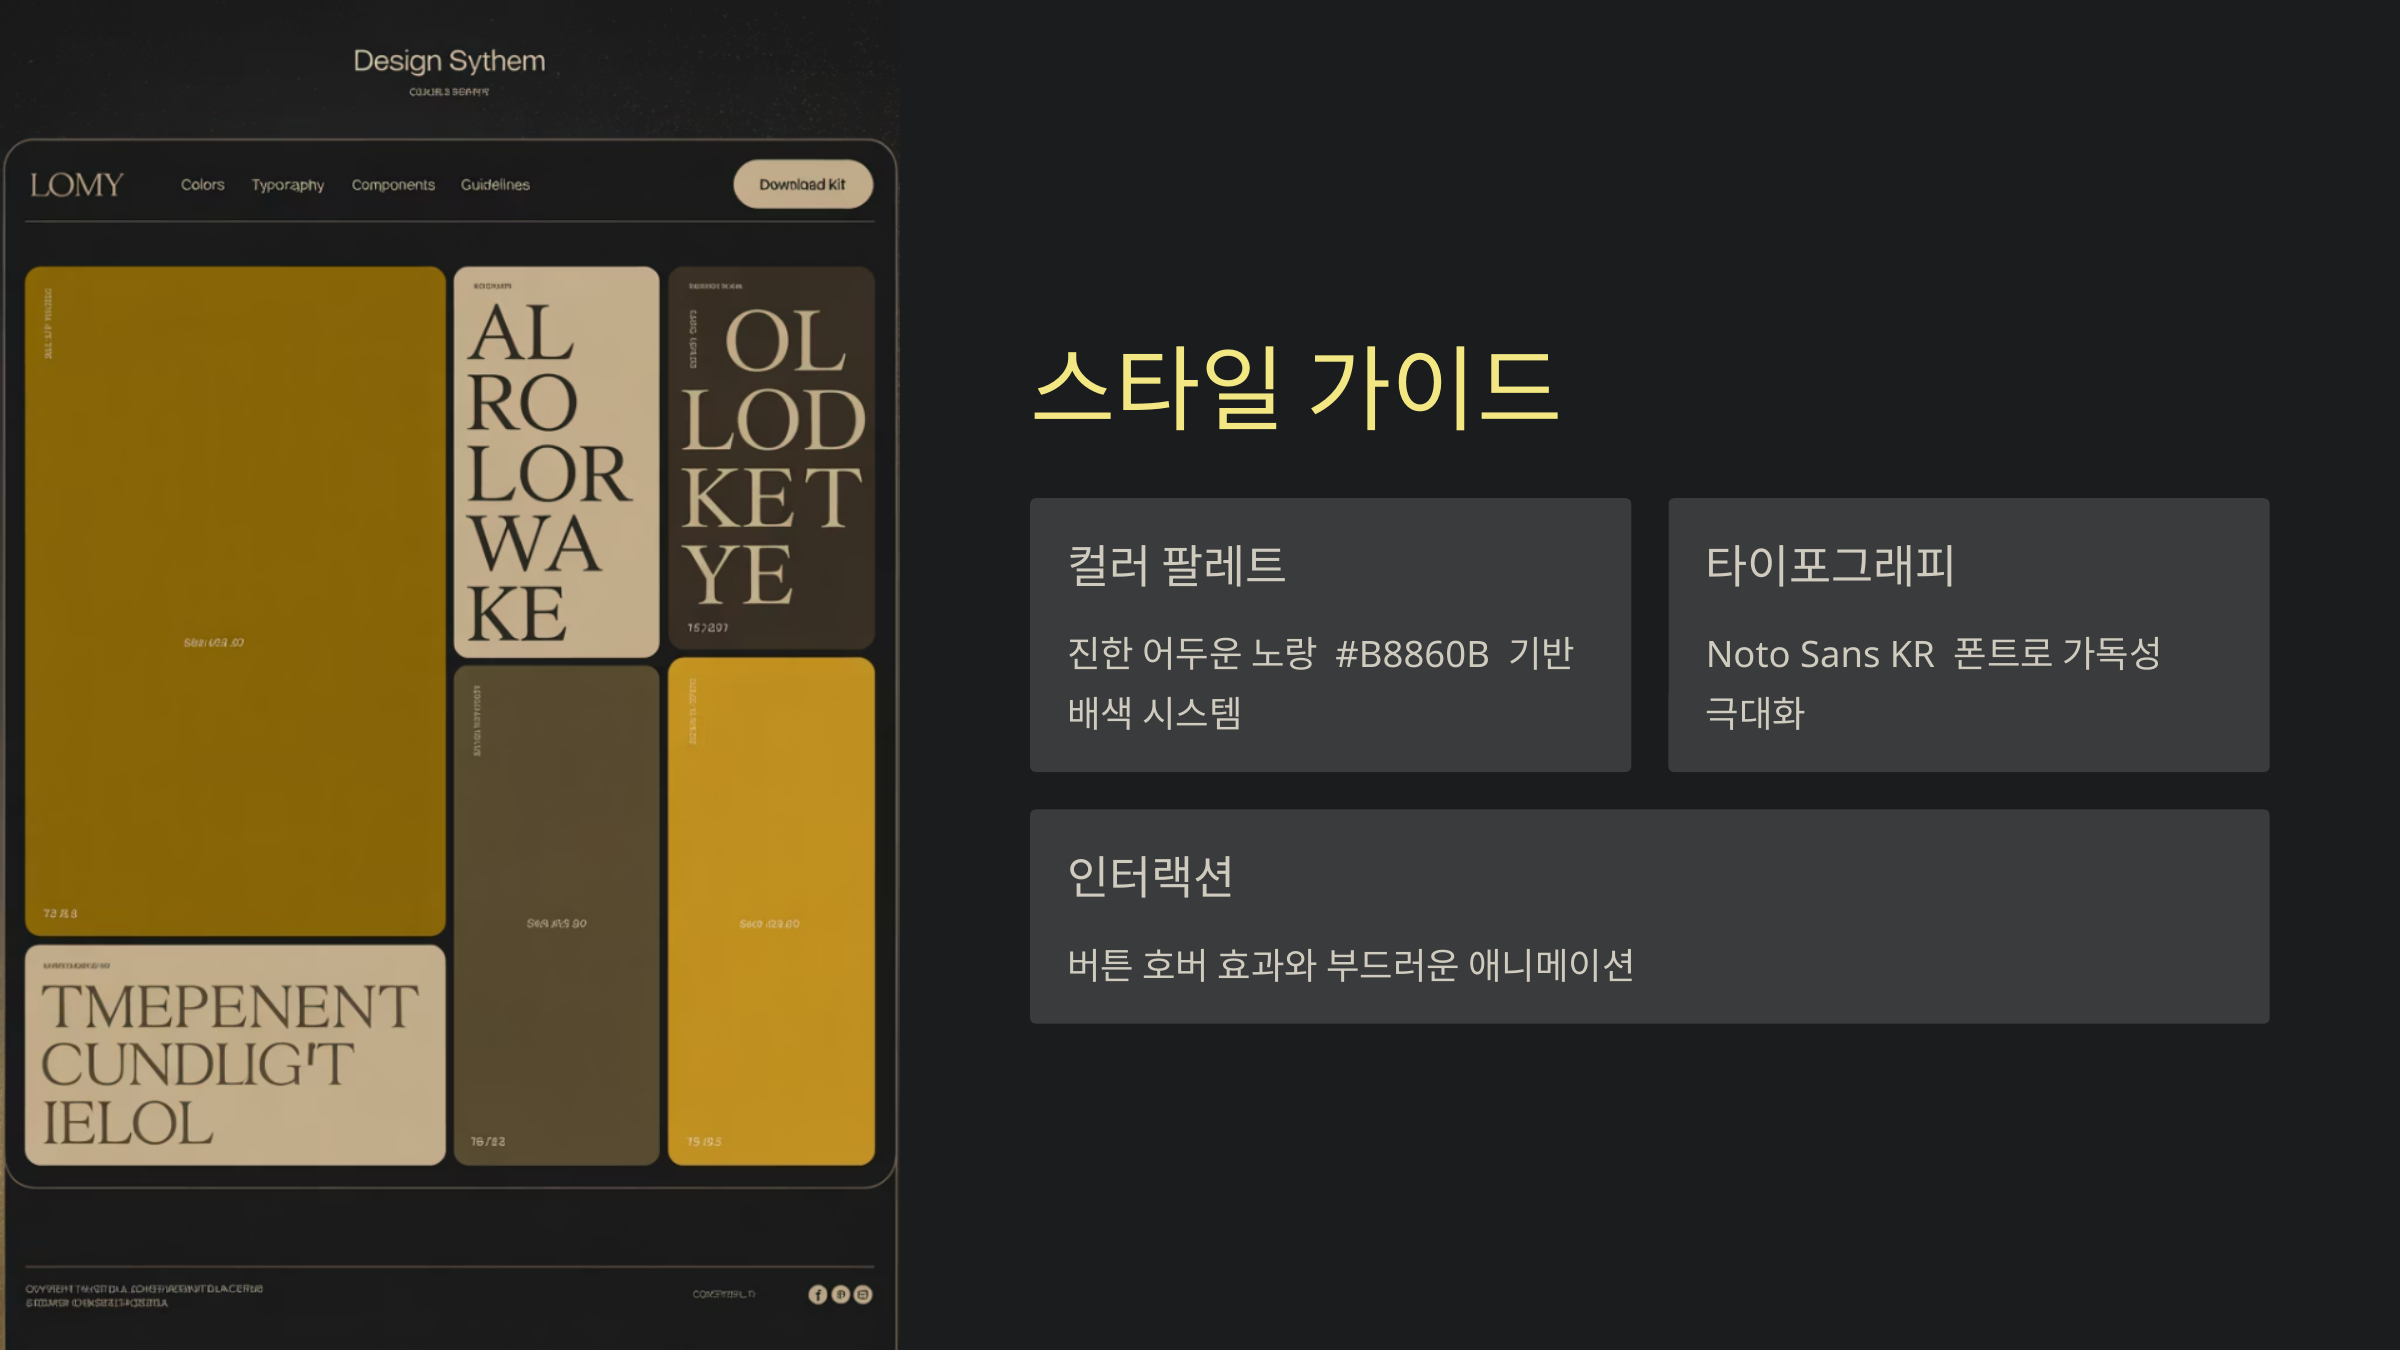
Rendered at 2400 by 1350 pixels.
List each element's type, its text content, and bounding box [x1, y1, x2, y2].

text_box 타이포그래피 [1705, 535, 2171, 594]
text_box 컬러 팔레트 [1067, 535, 1533, 594]
picture [0, 0, 900, 1350]
text_box Noto Sans KR 폰트로 가독성 극대화 [1705, 615, 2233, 735]
text_box 버튼 호버 효과와 부드러운 애니메이션 [1067, 926, 2233, 987]
text_box [1030, 809, 2270, 1024]
text_box 진한 어두운 노랑 #B8860B 기반 배색 시스템 [1067, 615, 1595, 735]
text_box [1668, 498, 2270, 773]
text_box 스타일 가이드 [1030, 326, 1961, 443]
text_box 인터랙션 [1067, 846, 1533, 905]
text_box [1030, 498, 1632, 773]
